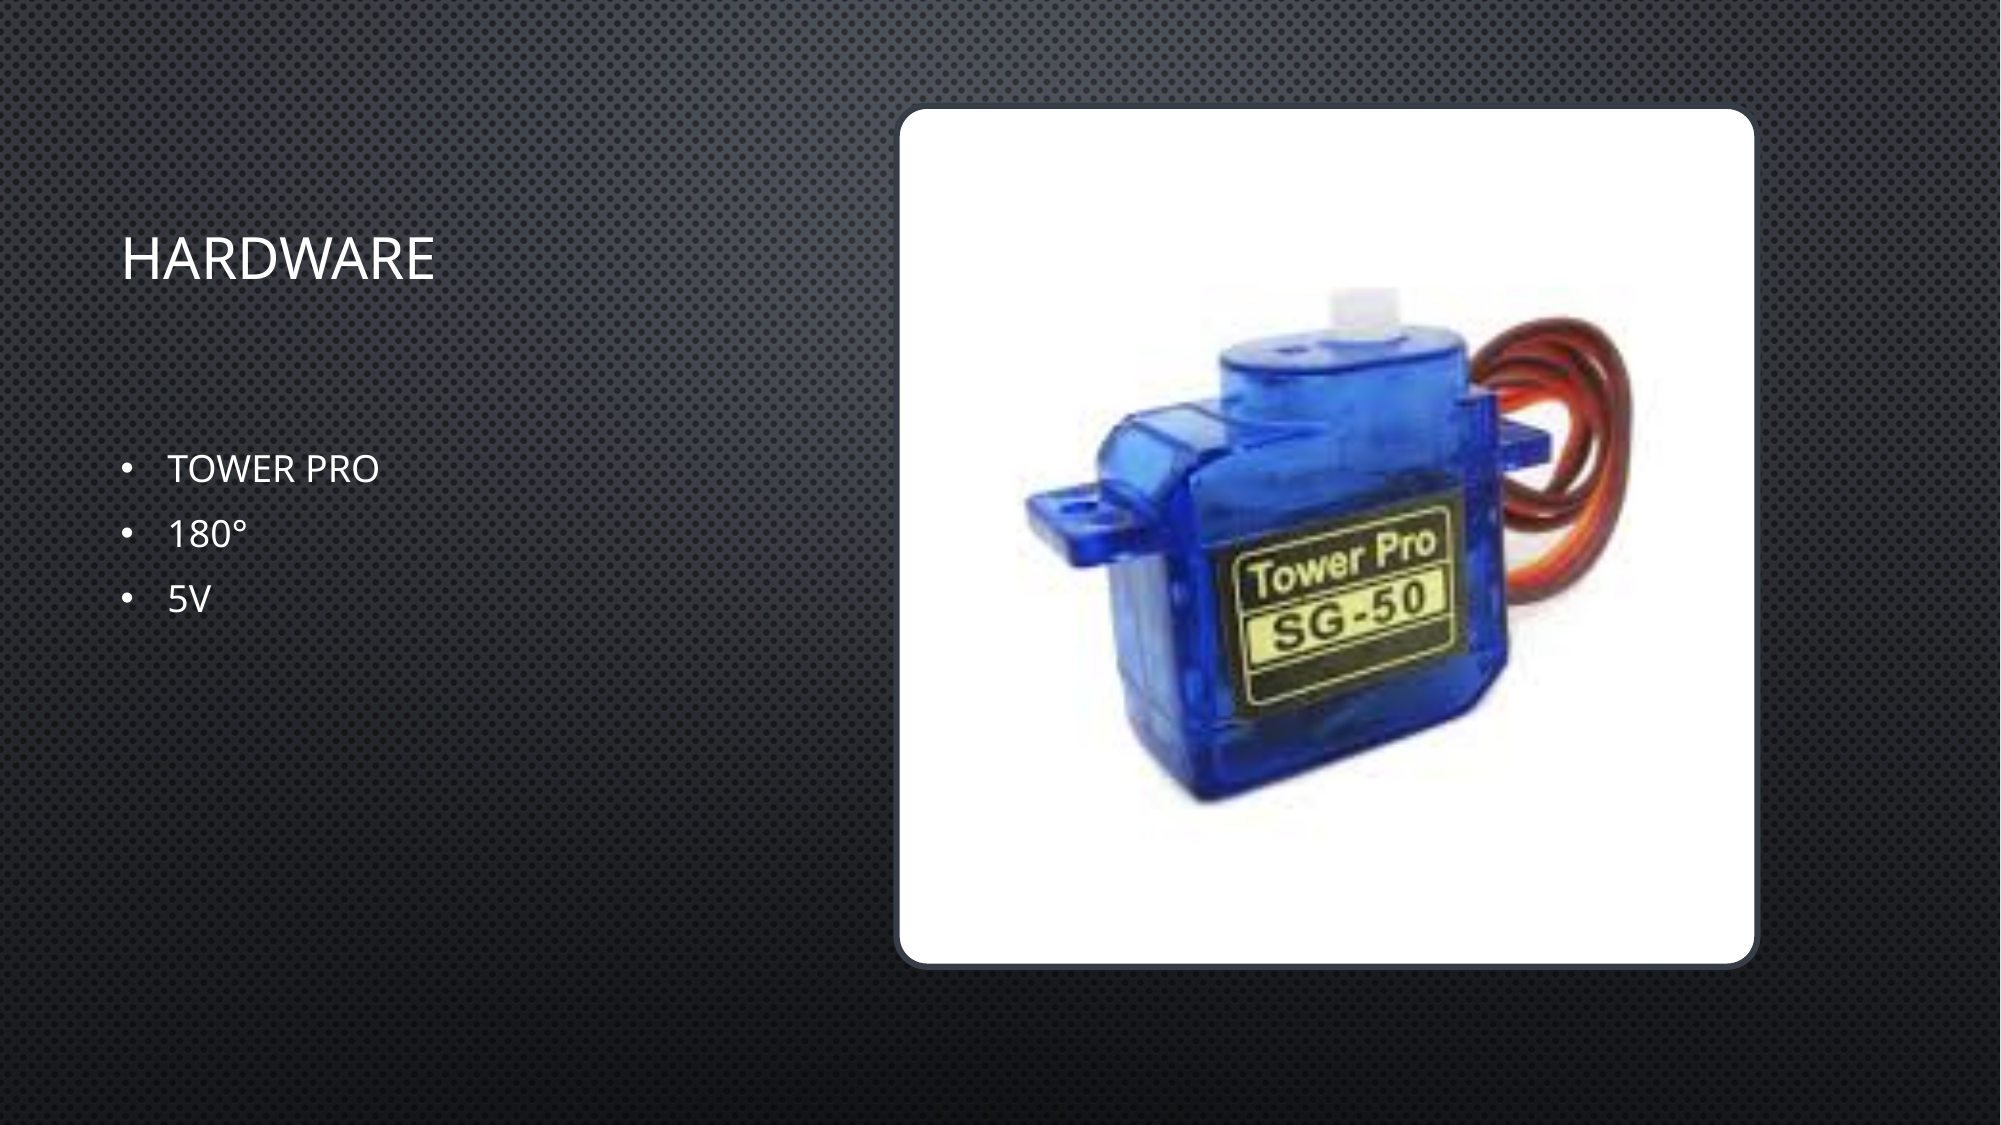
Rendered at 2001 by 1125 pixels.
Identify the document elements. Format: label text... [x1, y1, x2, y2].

picture [896, 105, 1758, 967]
list Tower pro 180° 5V [105, 437, 704, 966]
title hardware [105, 99, 704, 413]
